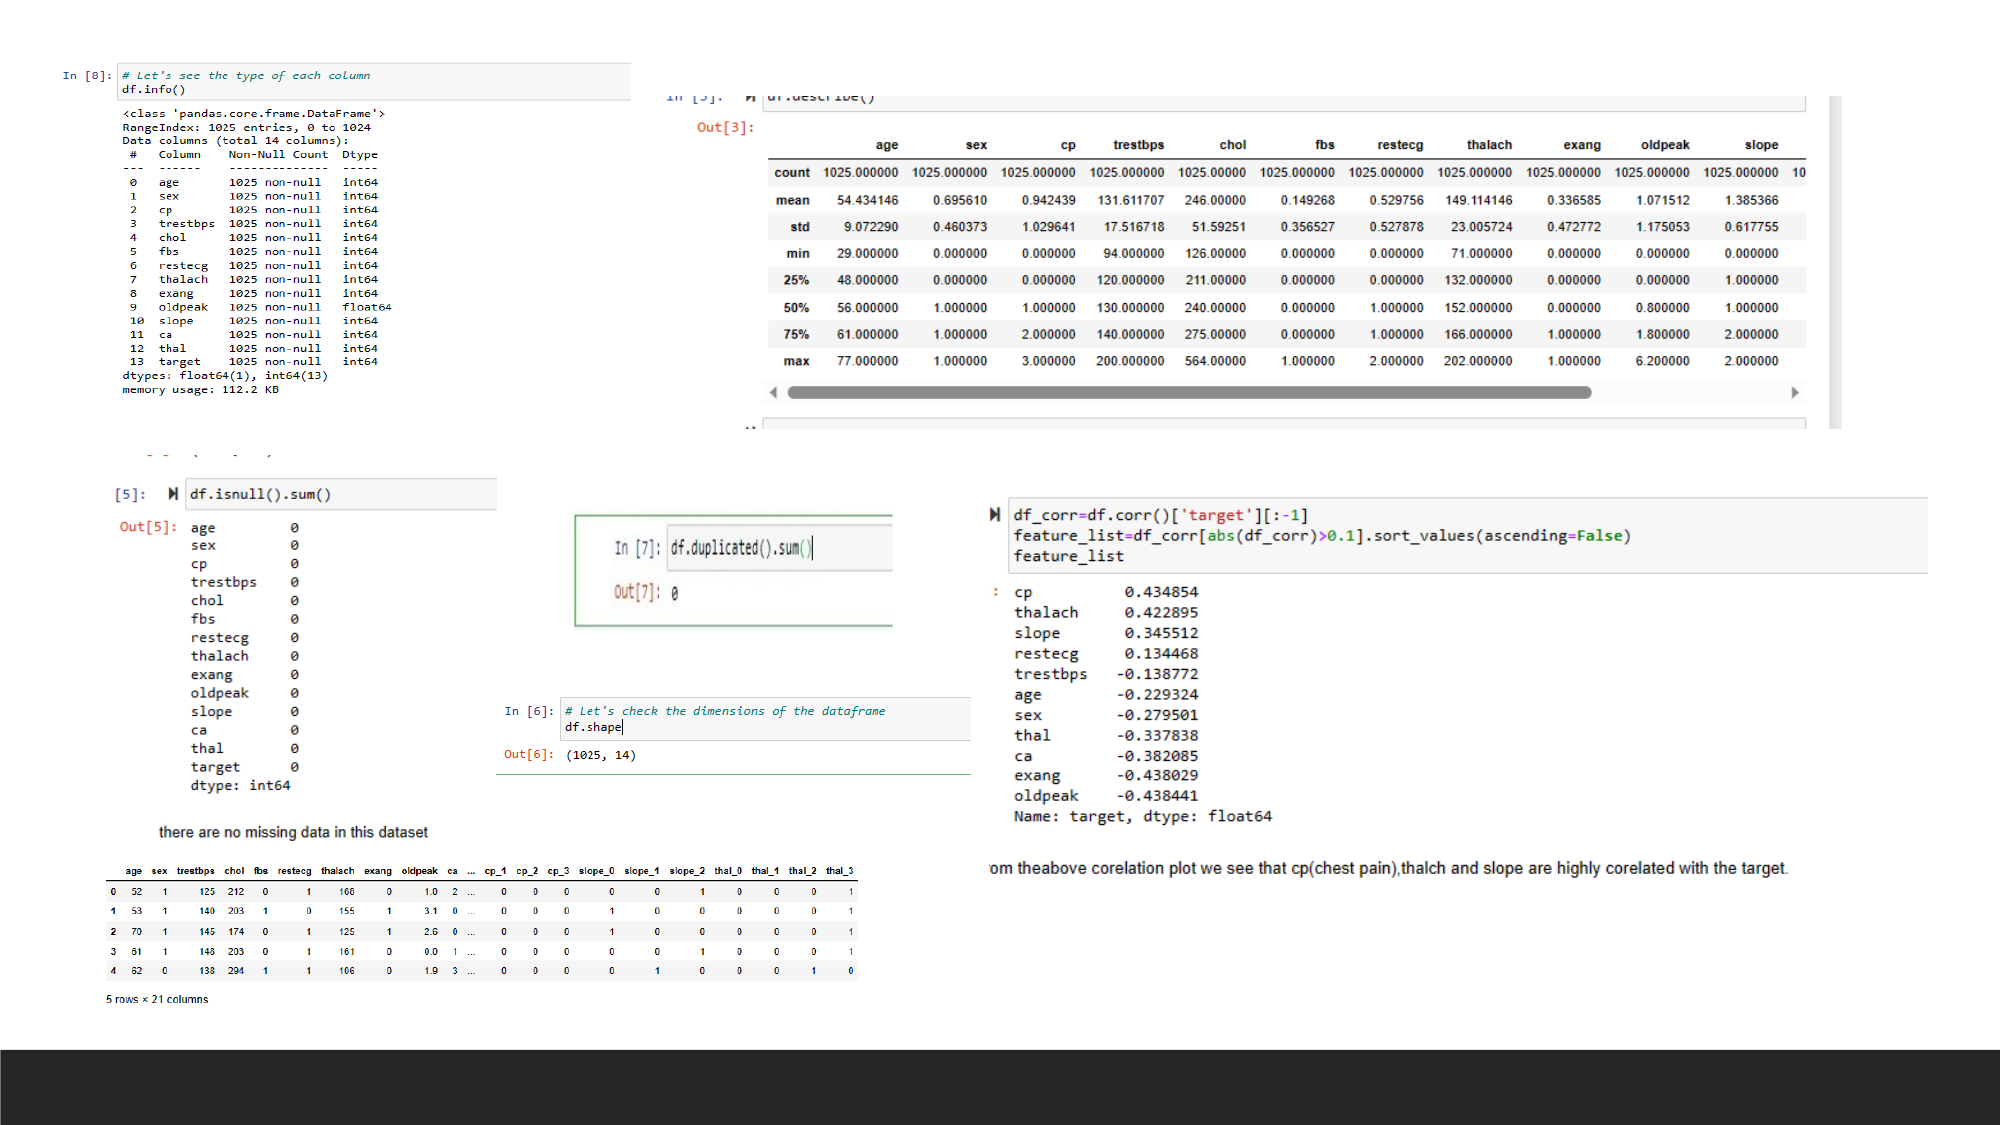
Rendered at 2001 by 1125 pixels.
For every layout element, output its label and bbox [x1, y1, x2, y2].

picture [573, 508, 894, 631]
picture [108, 455, 971, 849]
picture [59, 55, 1842, 430]
picture [988, 486, 1929, 906]
picture [103, 854, 869, 1014]
